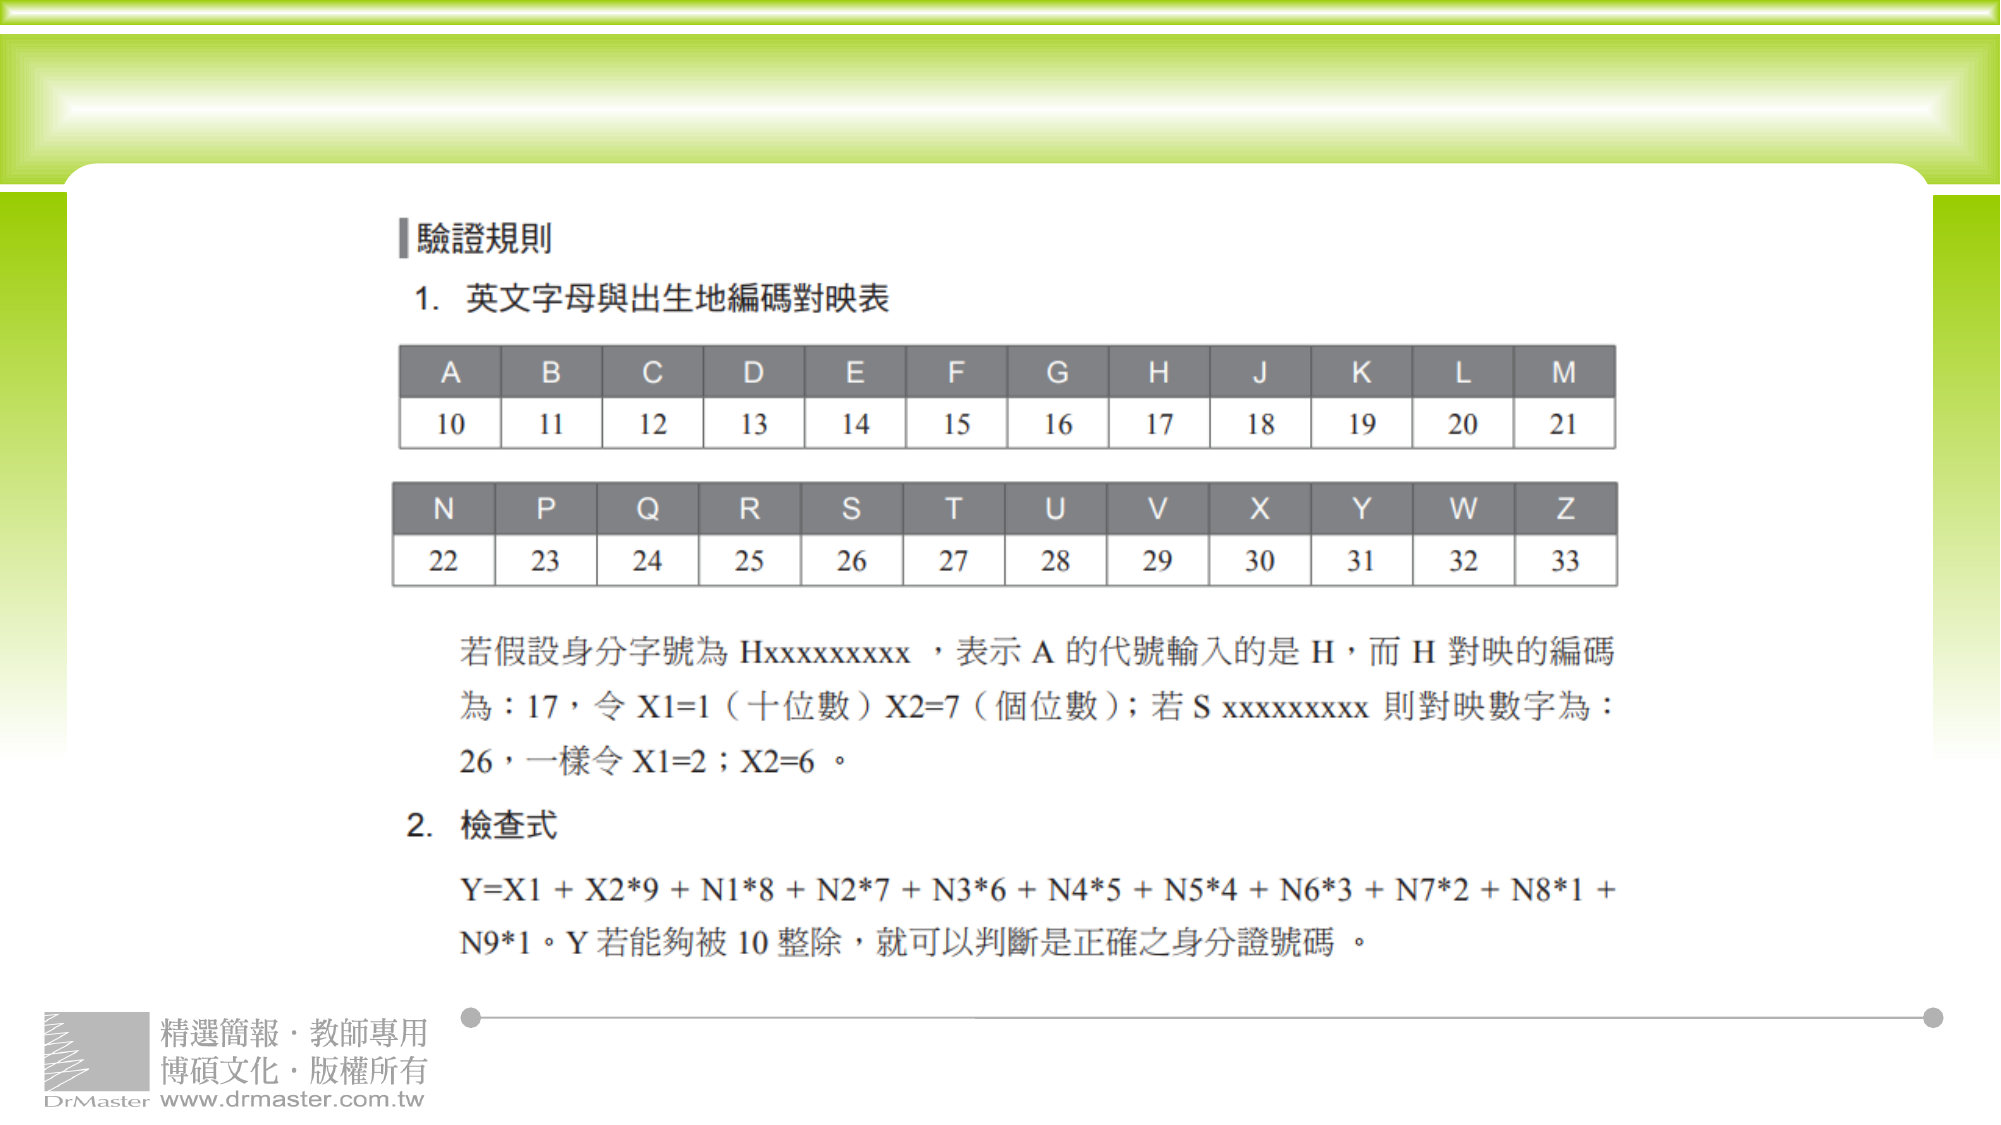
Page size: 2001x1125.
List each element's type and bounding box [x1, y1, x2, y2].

picture [349, 469, 1651, 970]
list [377, 195, 1651, 469]
picture [44, 1012, 429, 1110]
